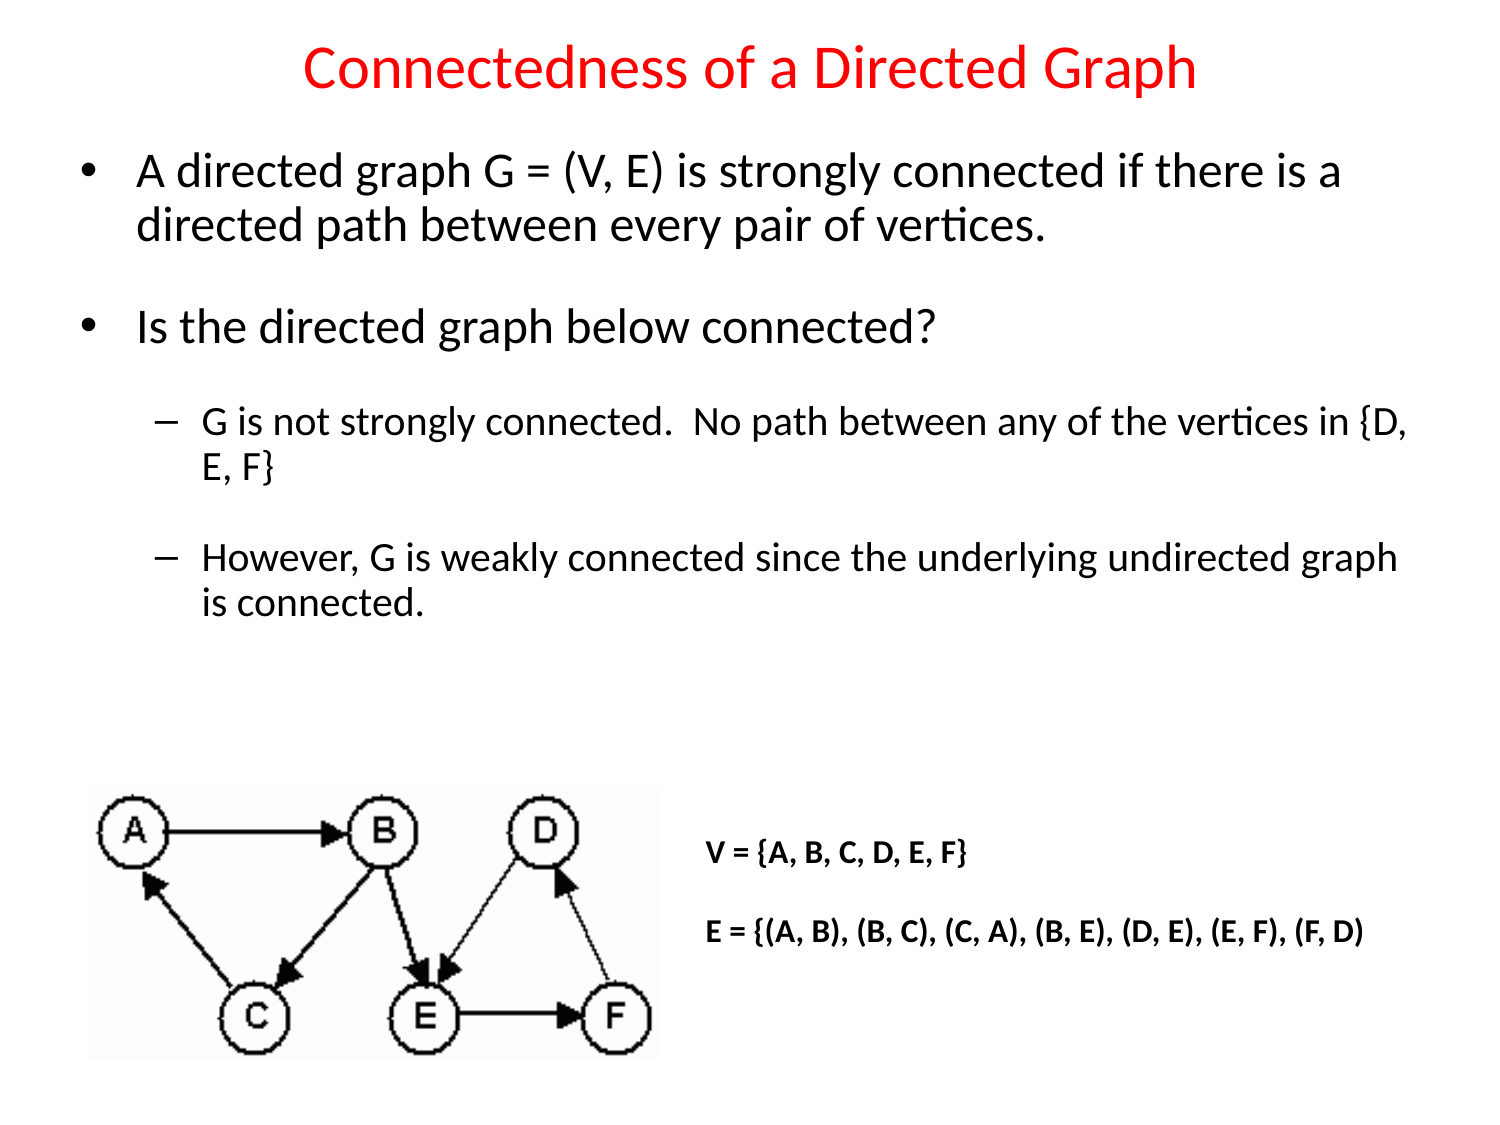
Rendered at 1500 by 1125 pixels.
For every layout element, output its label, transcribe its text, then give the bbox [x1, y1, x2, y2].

title Connectedness of a Directed Graph [76, 0, 1427, 128]
list A directed graph G = (V, E) is strongly connected if there is a directed path between every pair of vertices. Is the directed graph below connected? G is not strongly connected. No path between any of the vertices in {D, E, F} However, G is weakly connected since the underlying undirected graph is connected. [64, 137, 1435, 662]
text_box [88, 786, 1436, 1060]
